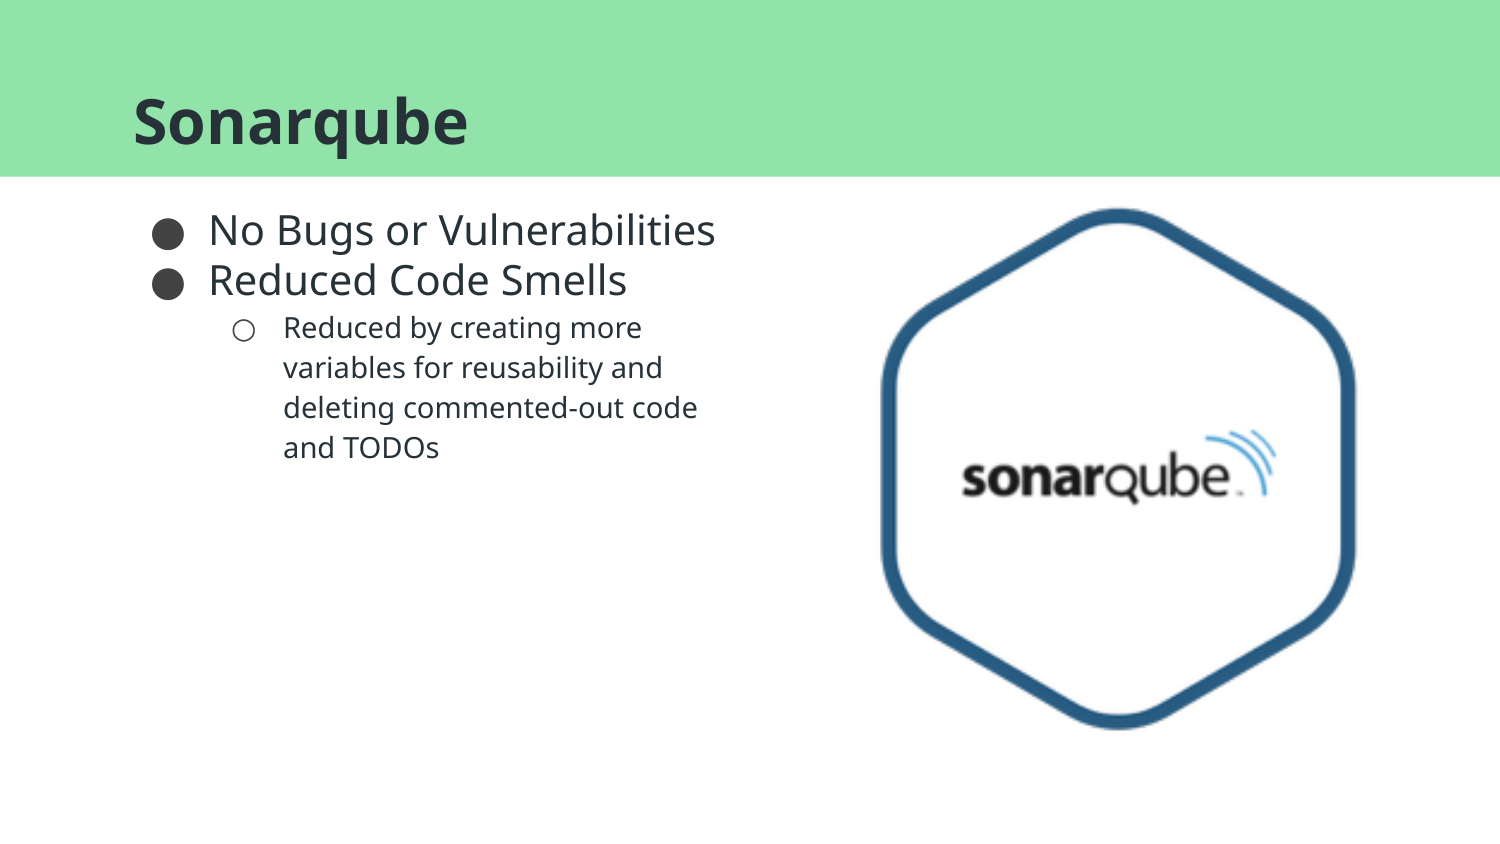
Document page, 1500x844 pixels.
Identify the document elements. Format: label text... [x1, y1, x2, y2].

list No Bugs or Vulnerabilities Reduced Code Smells Reduced by creating more variables for reusability and deleting commented-out code and TODOs [118, 189, 750, 750]
picture [854, 188, 1383, 750]
title Sonarqube [118, 72, 1382, 167]
